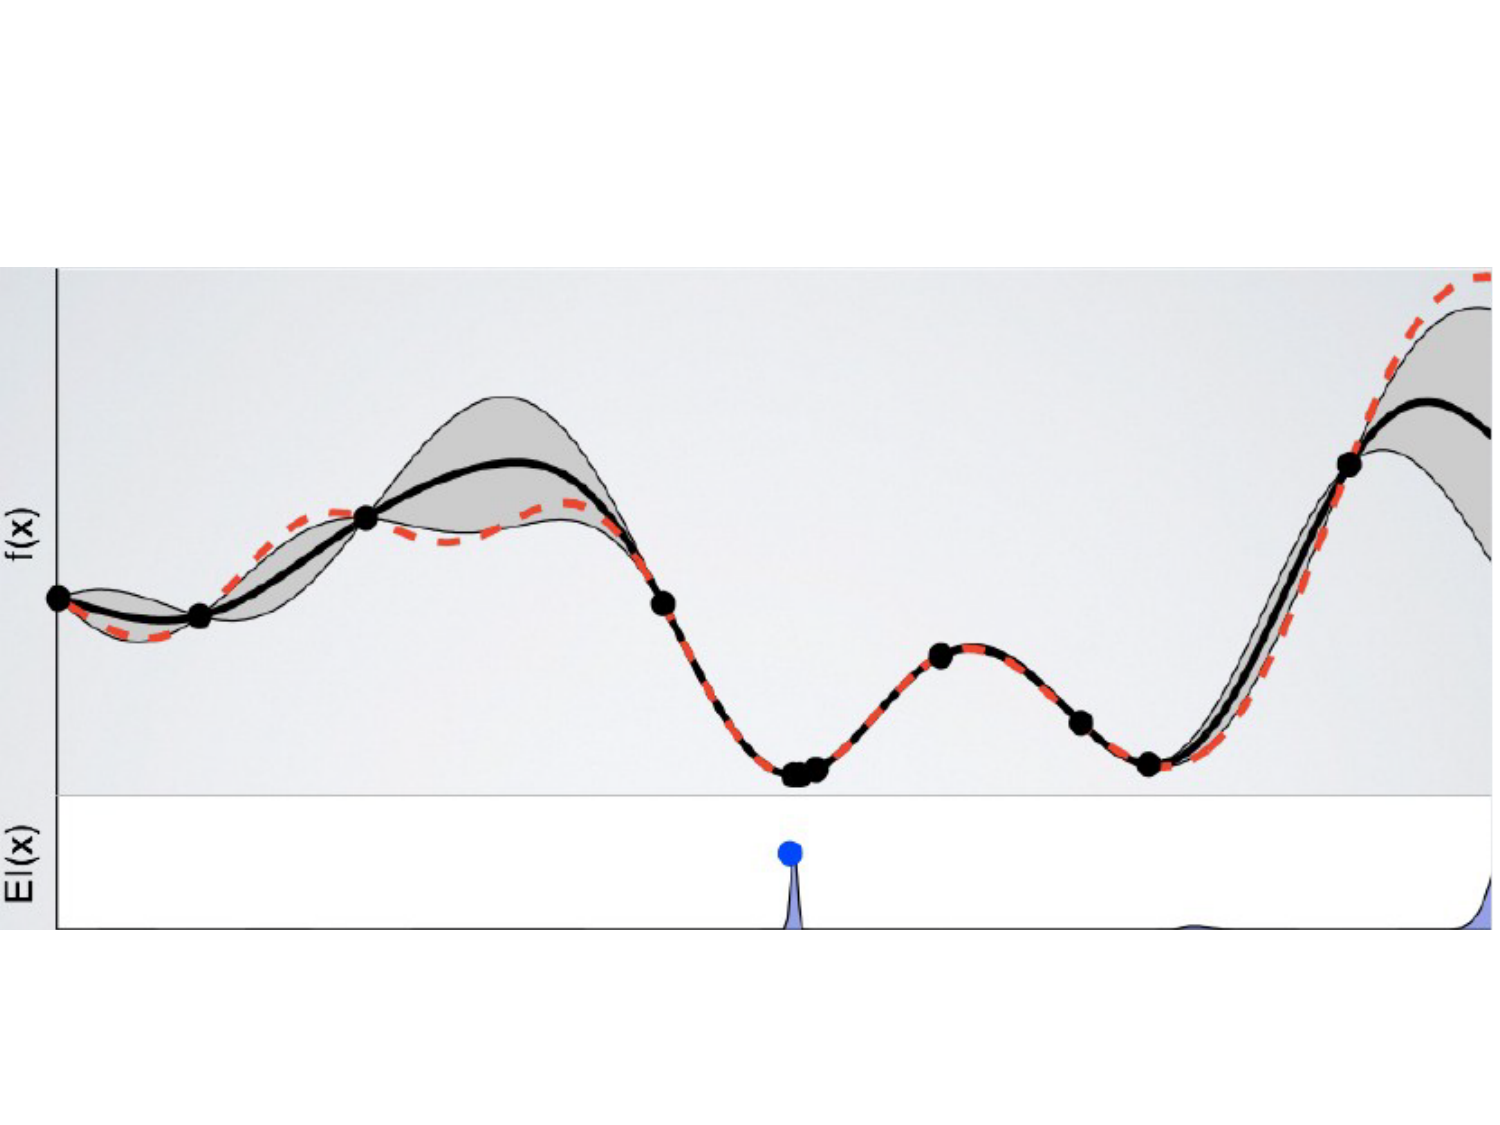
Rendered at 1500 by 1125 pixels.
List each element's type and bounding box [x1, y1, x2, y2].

picture [0, 267, 1493, 930]
